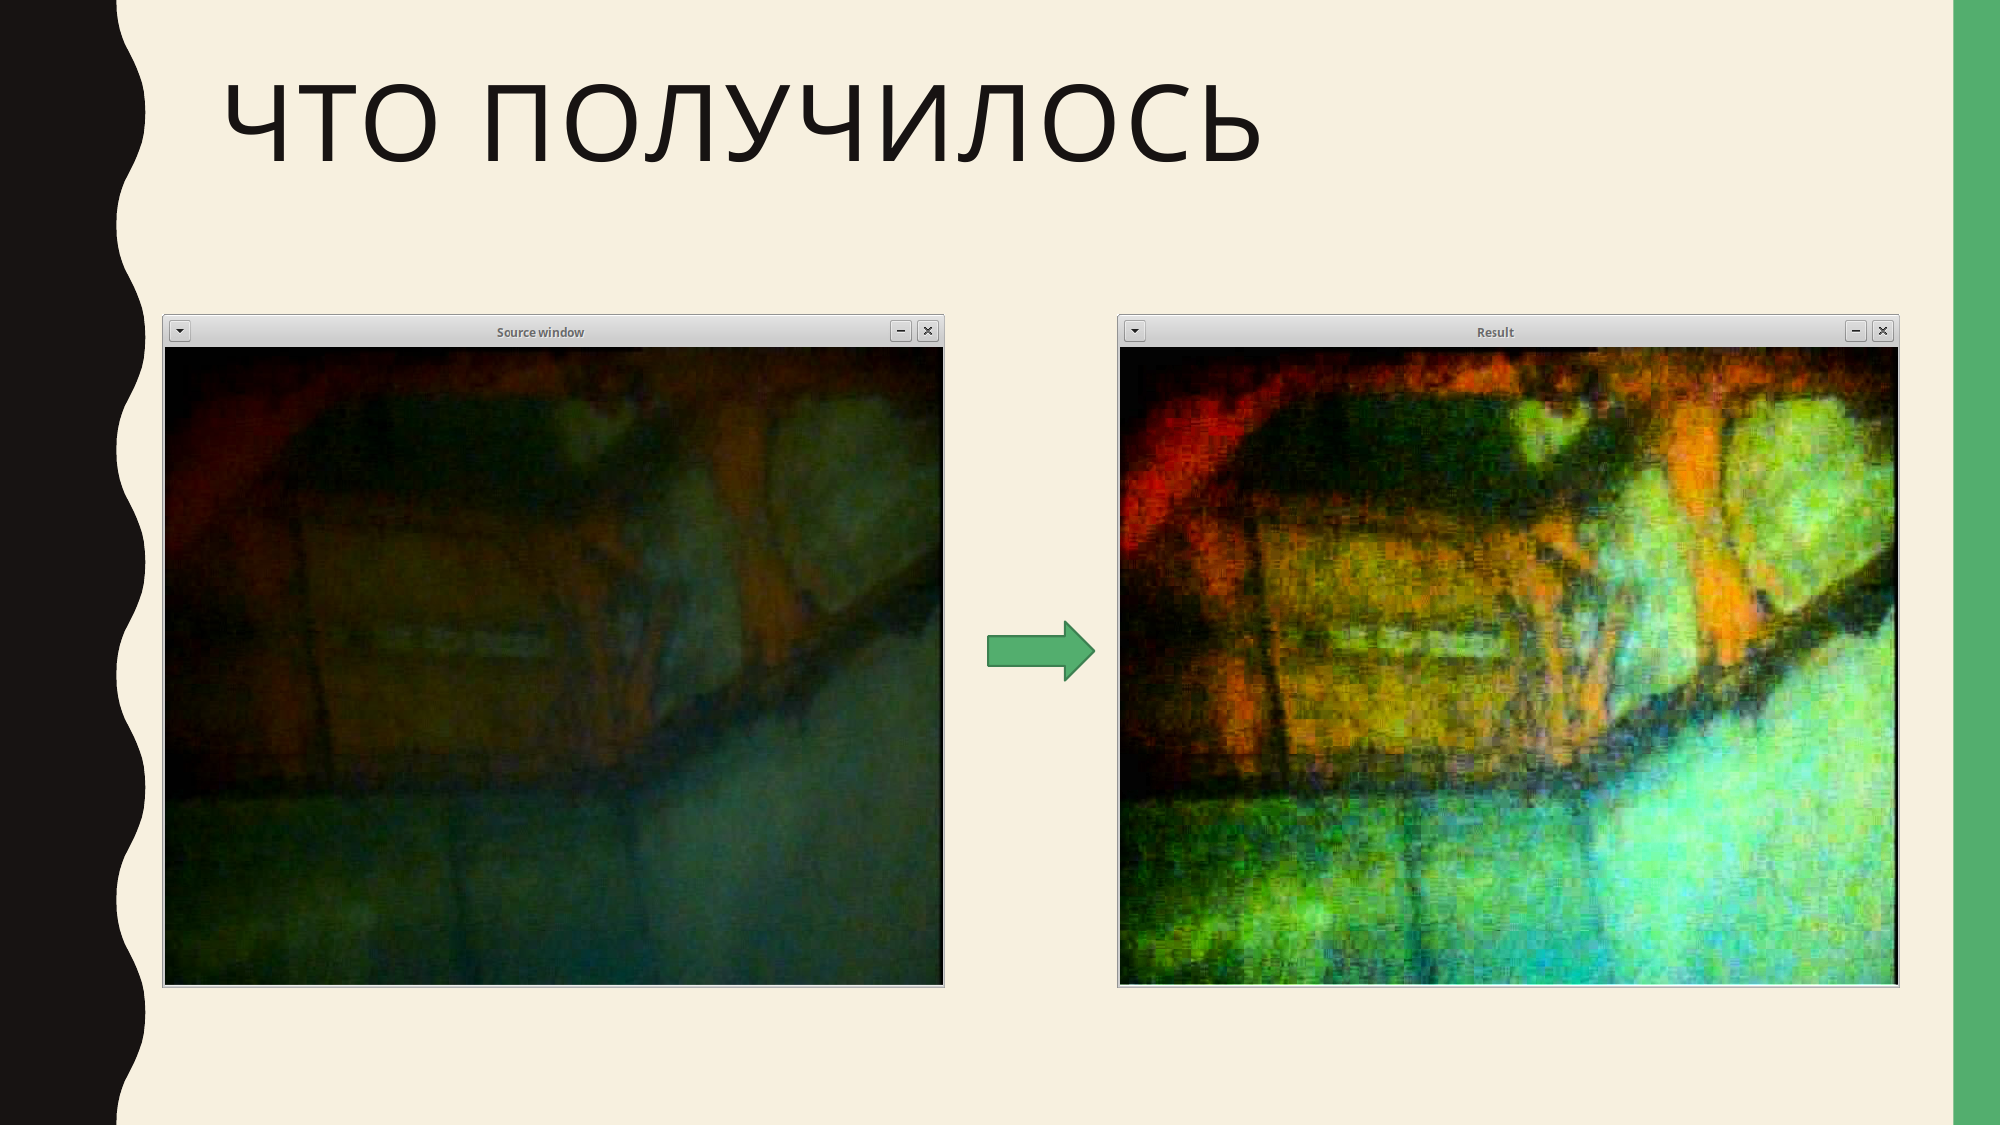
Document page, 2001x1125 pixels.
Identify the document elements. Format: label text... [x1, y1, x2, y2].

title Что получилось [205, 62, 1875, 308]
text_box [987, 620, 1096, 682]
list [1117, 314, 1900, 988]
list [162, 314, 945, 988]
